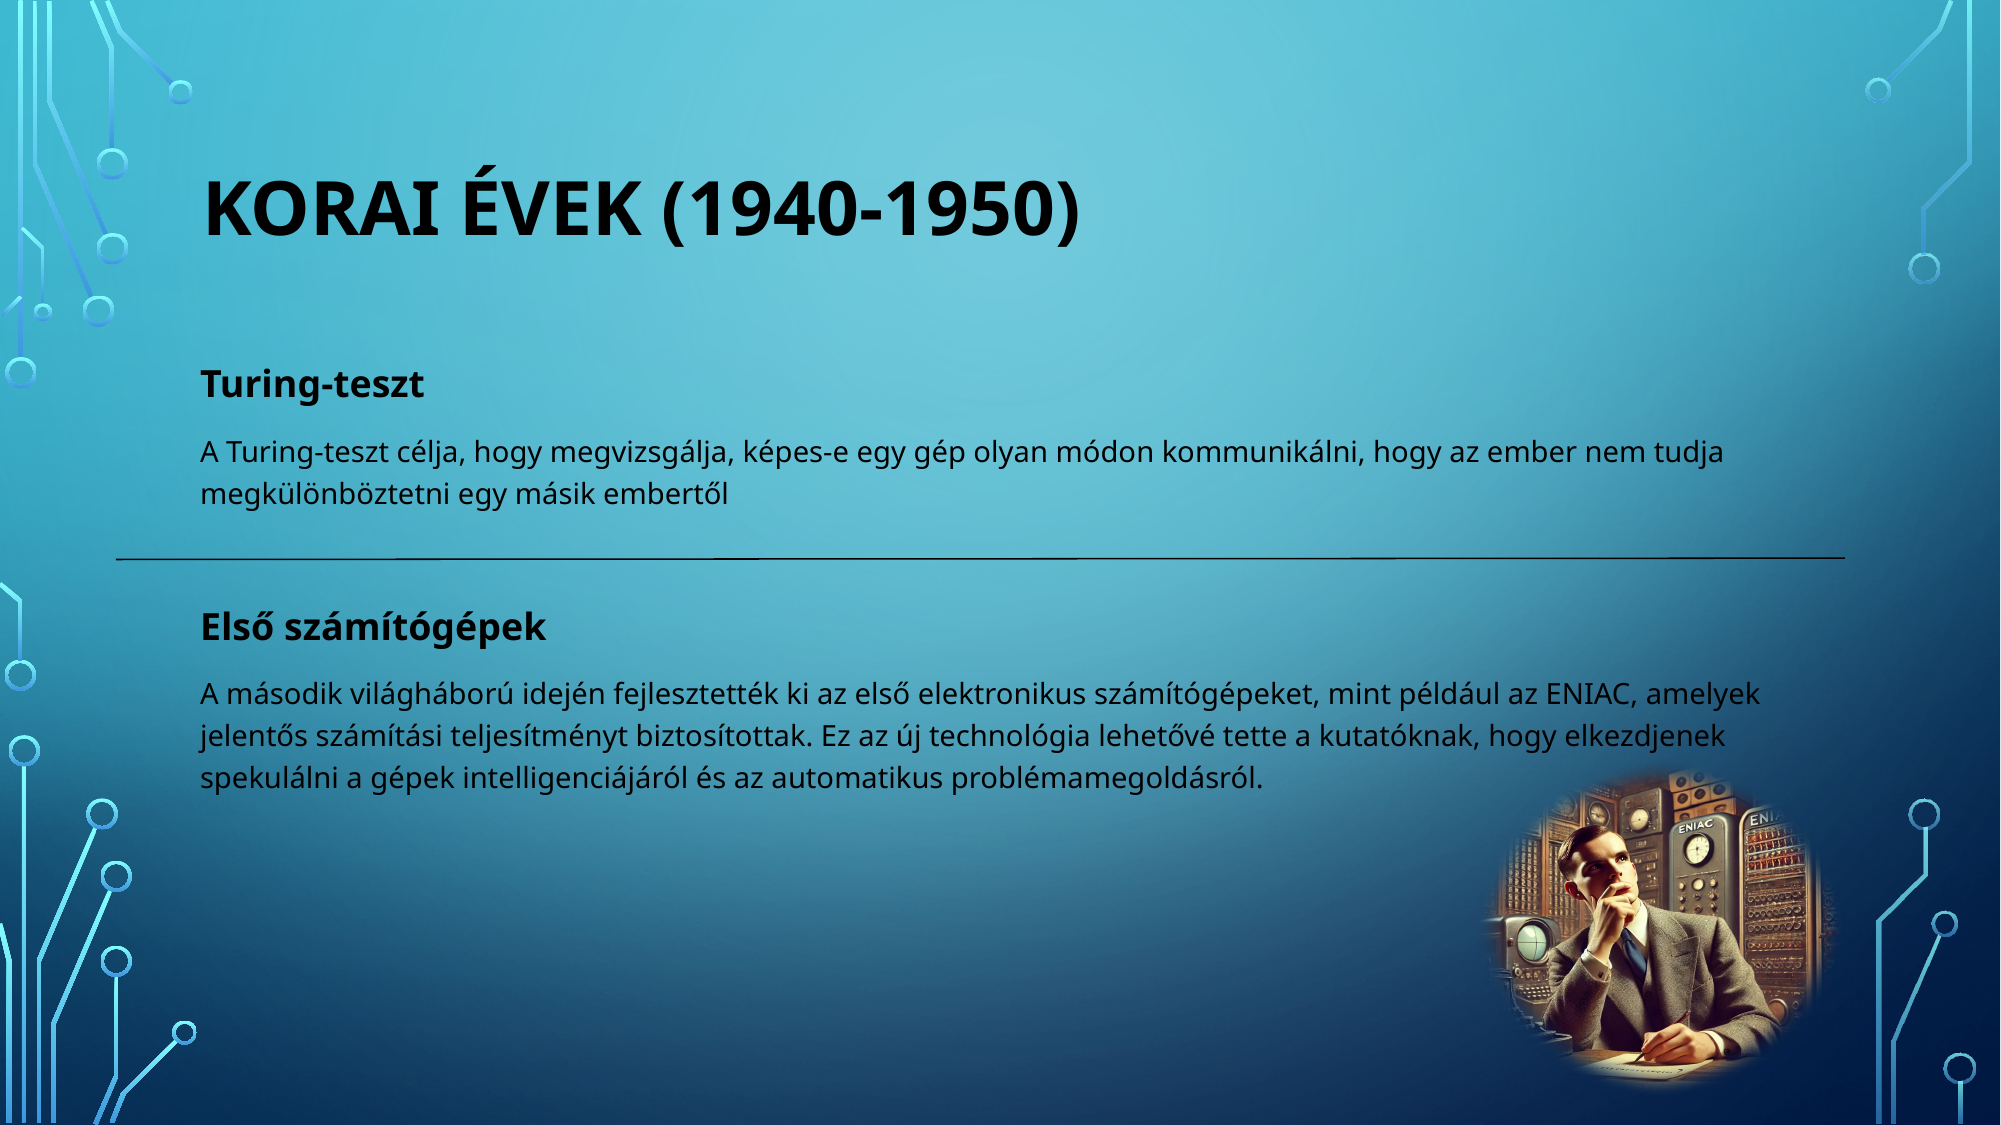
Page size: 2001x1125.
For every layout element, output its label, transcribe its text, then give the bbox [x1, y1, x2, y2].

title Korai évek (1940-1950) [187, 99, 1813, 324]
list Turing-teszt A Turing-teszt célja, hogy megvizsgálja, képes-e egy gép olyan módon kommunikálni, hogy az ember nem tudja megkülönböztetni egy másik embertől Első számítógépek A második világháború idején fejlesztették ki az első elektronikus számítógépeket, mint például az ENIAC, amelyek jelentős számítási teljesítményt biztosítottak. Ez az új technológia lehetővé tette a kutatóknak, hogy elkezdjenek spekulálni a gépek intelligenciájáról és az automatikus problémamegoldásról. [185, 560, 1813, 950]
picture [1473, 756, 1846, 1099]
list Turing-teszt A Turing-teszt célja, hogy megvizsgálja, képes-e egy gép olyan módon kommunikálni, hogy az ember nem tudja megkülönböztetni egy másik embertől Első számítógépek A második világháború idején fejlesztették ki az első elektronikus számítógépeket, mint például az ENIAC, amelyek jelentős számítási teljesítményt biztosítottak. Ez az új technológia lehetővé tette a kutatóknak, hogy elkezdjenek spekulálni a gépek intelligenciájáról és az automatikus problémamegoldásról. [185, 343, 1813, 557]
